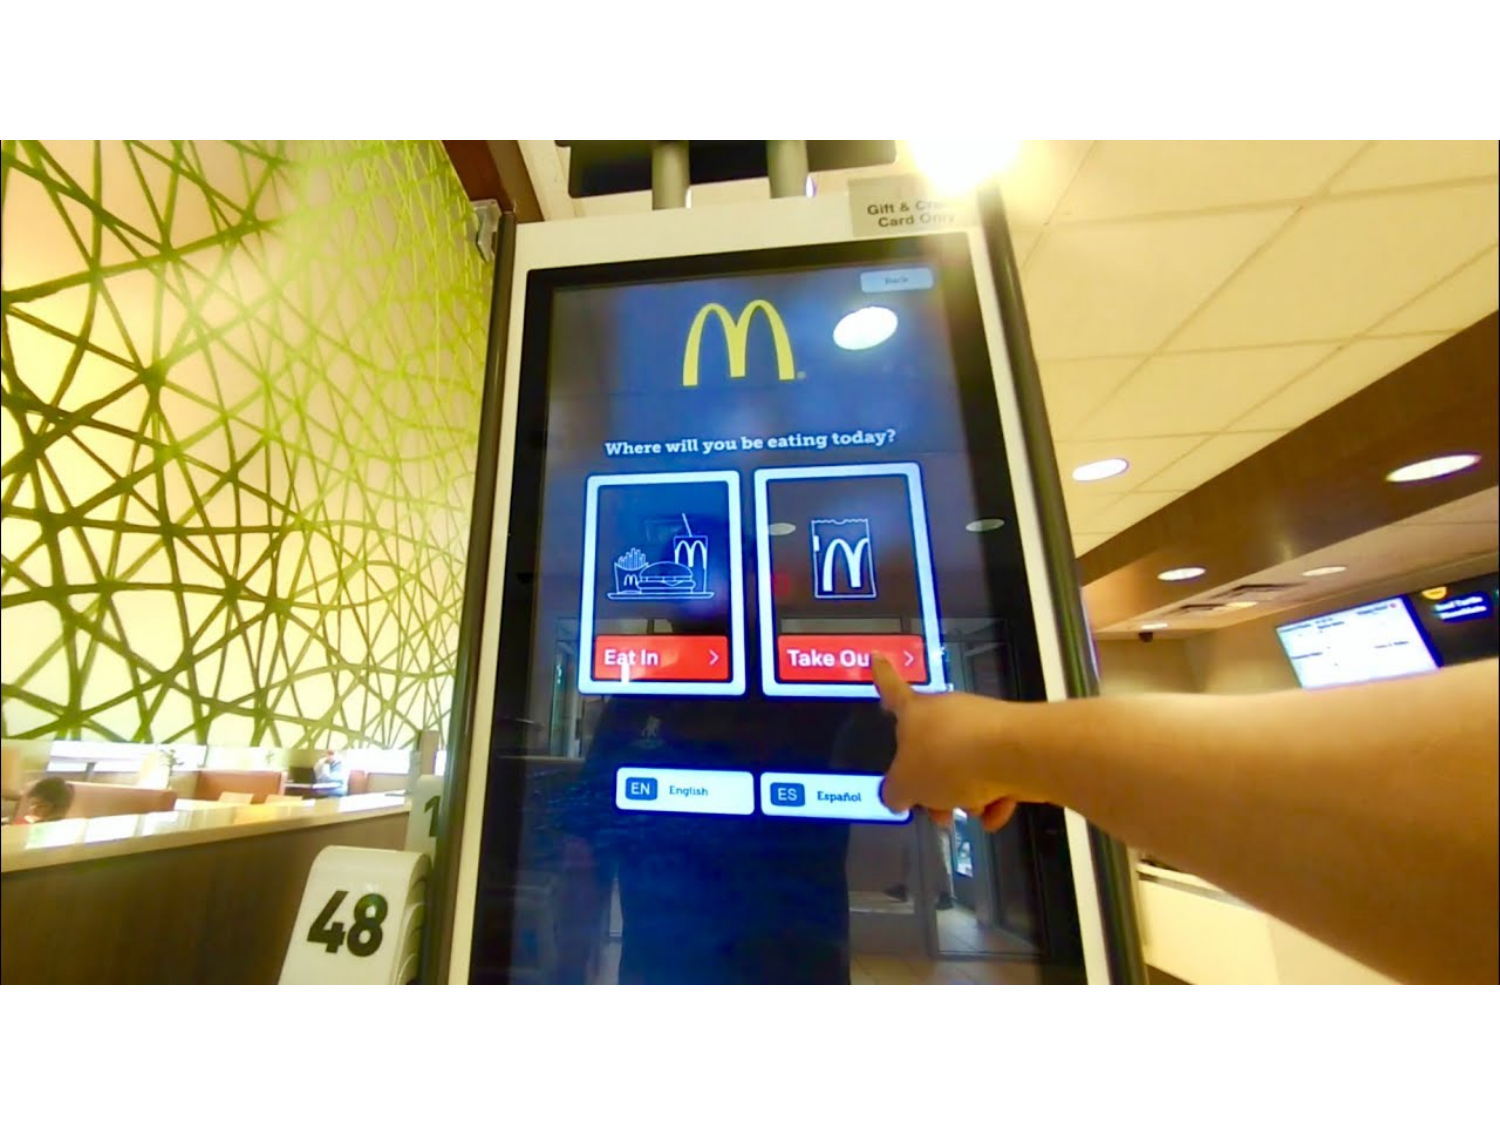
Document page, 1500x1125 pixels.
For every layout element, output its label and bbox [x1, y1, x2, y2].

picture [0, 140, 1500, 985]
